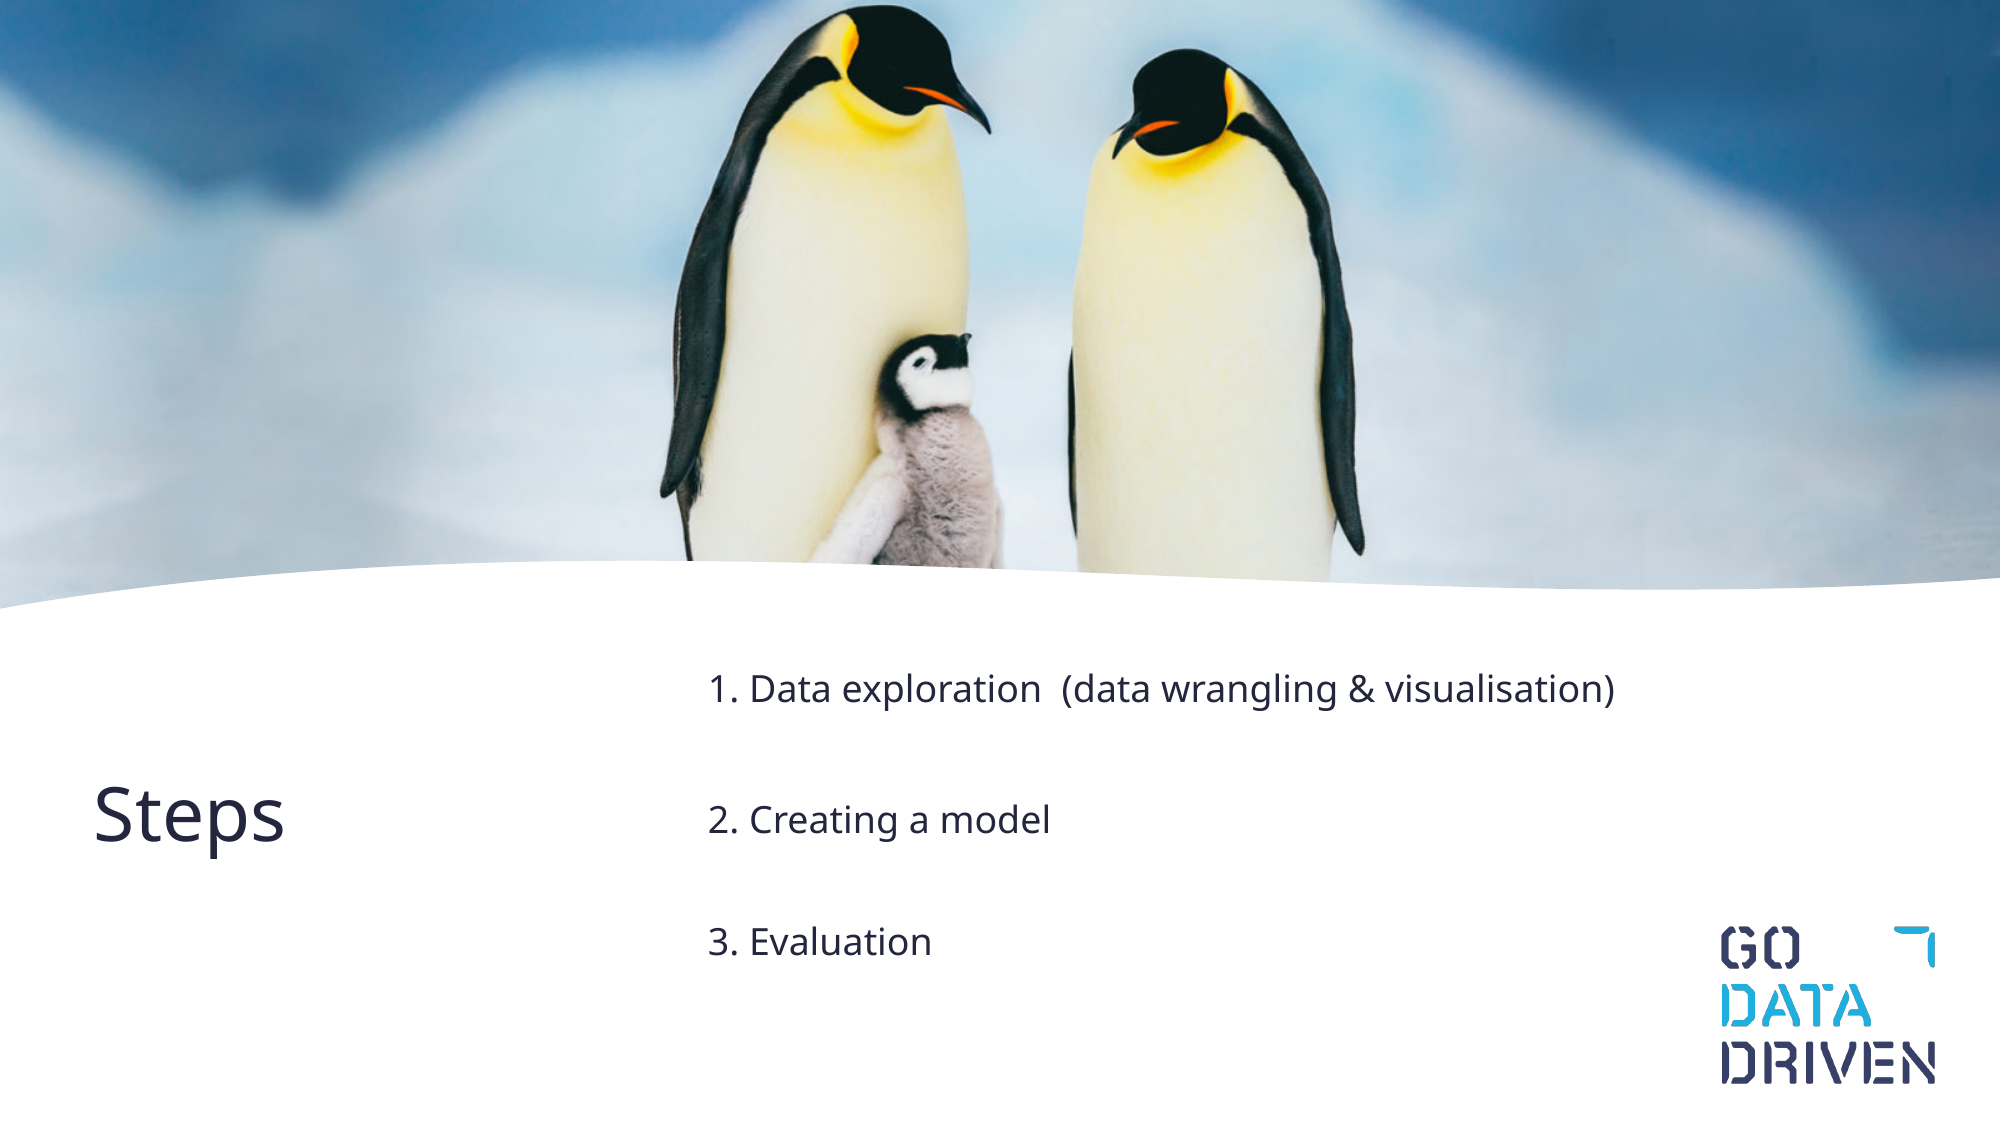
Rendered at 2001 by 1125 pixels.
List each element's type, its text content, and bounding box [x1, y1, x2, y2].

picture [1721, 926, 1935, 1084]
picture [0, 0, 2000, 609]
list 1. Data exploration (data wrangling & visualisation) 2. Creating a model 3. Evaluation [692, 615, 1921, 1018]
title Steps [78, 615, 619, 1018]
